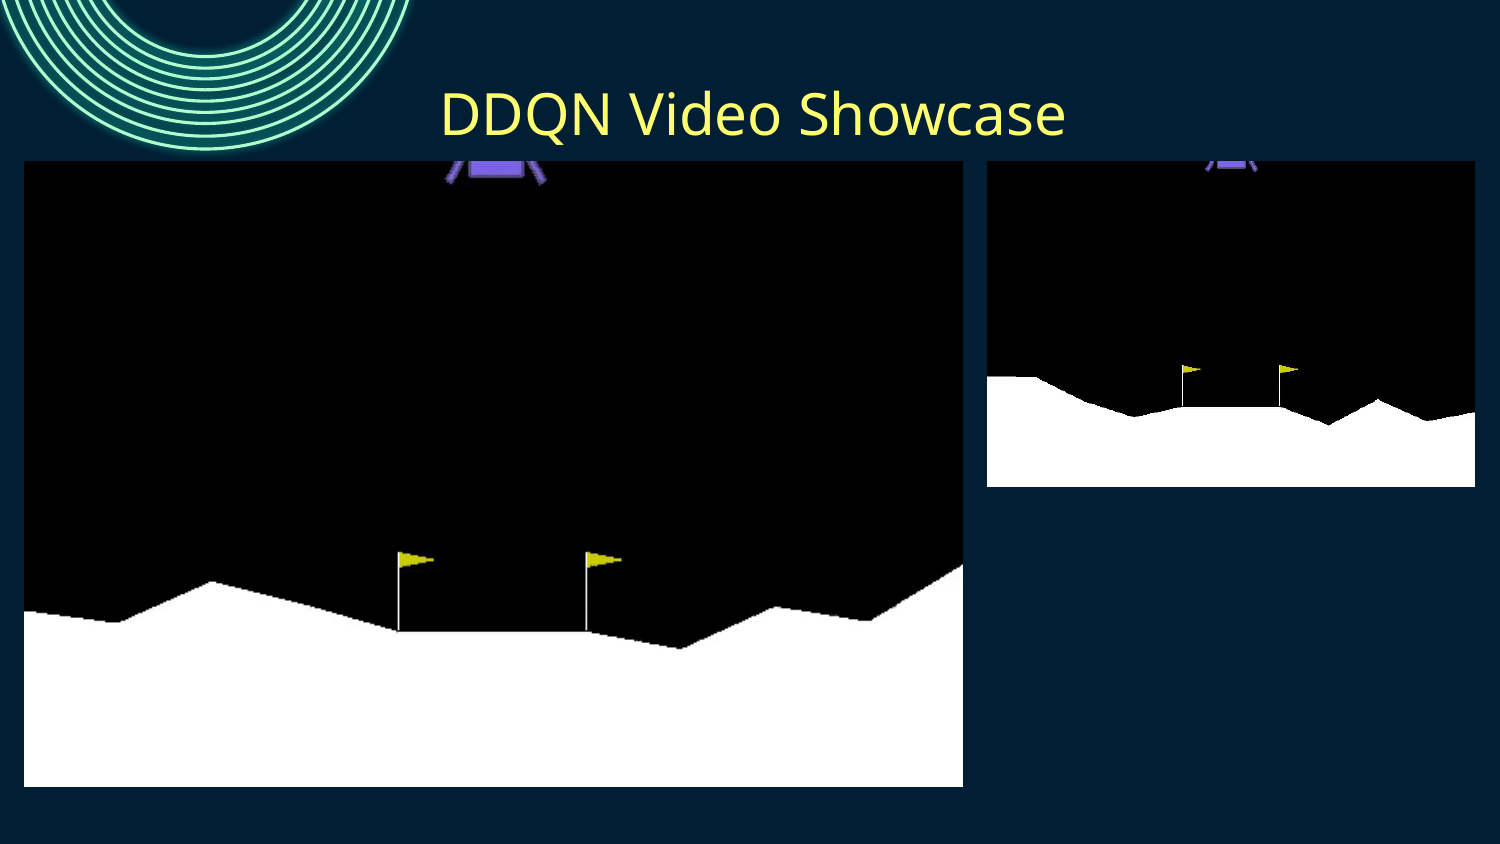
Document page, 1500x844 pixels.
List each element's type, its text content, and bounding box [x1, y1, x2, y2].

picture [24, 161, 963, 787]
title DDQN Video Showcase [116, 88, 1390, 137]
picture [987, 161, 1476, 487]
